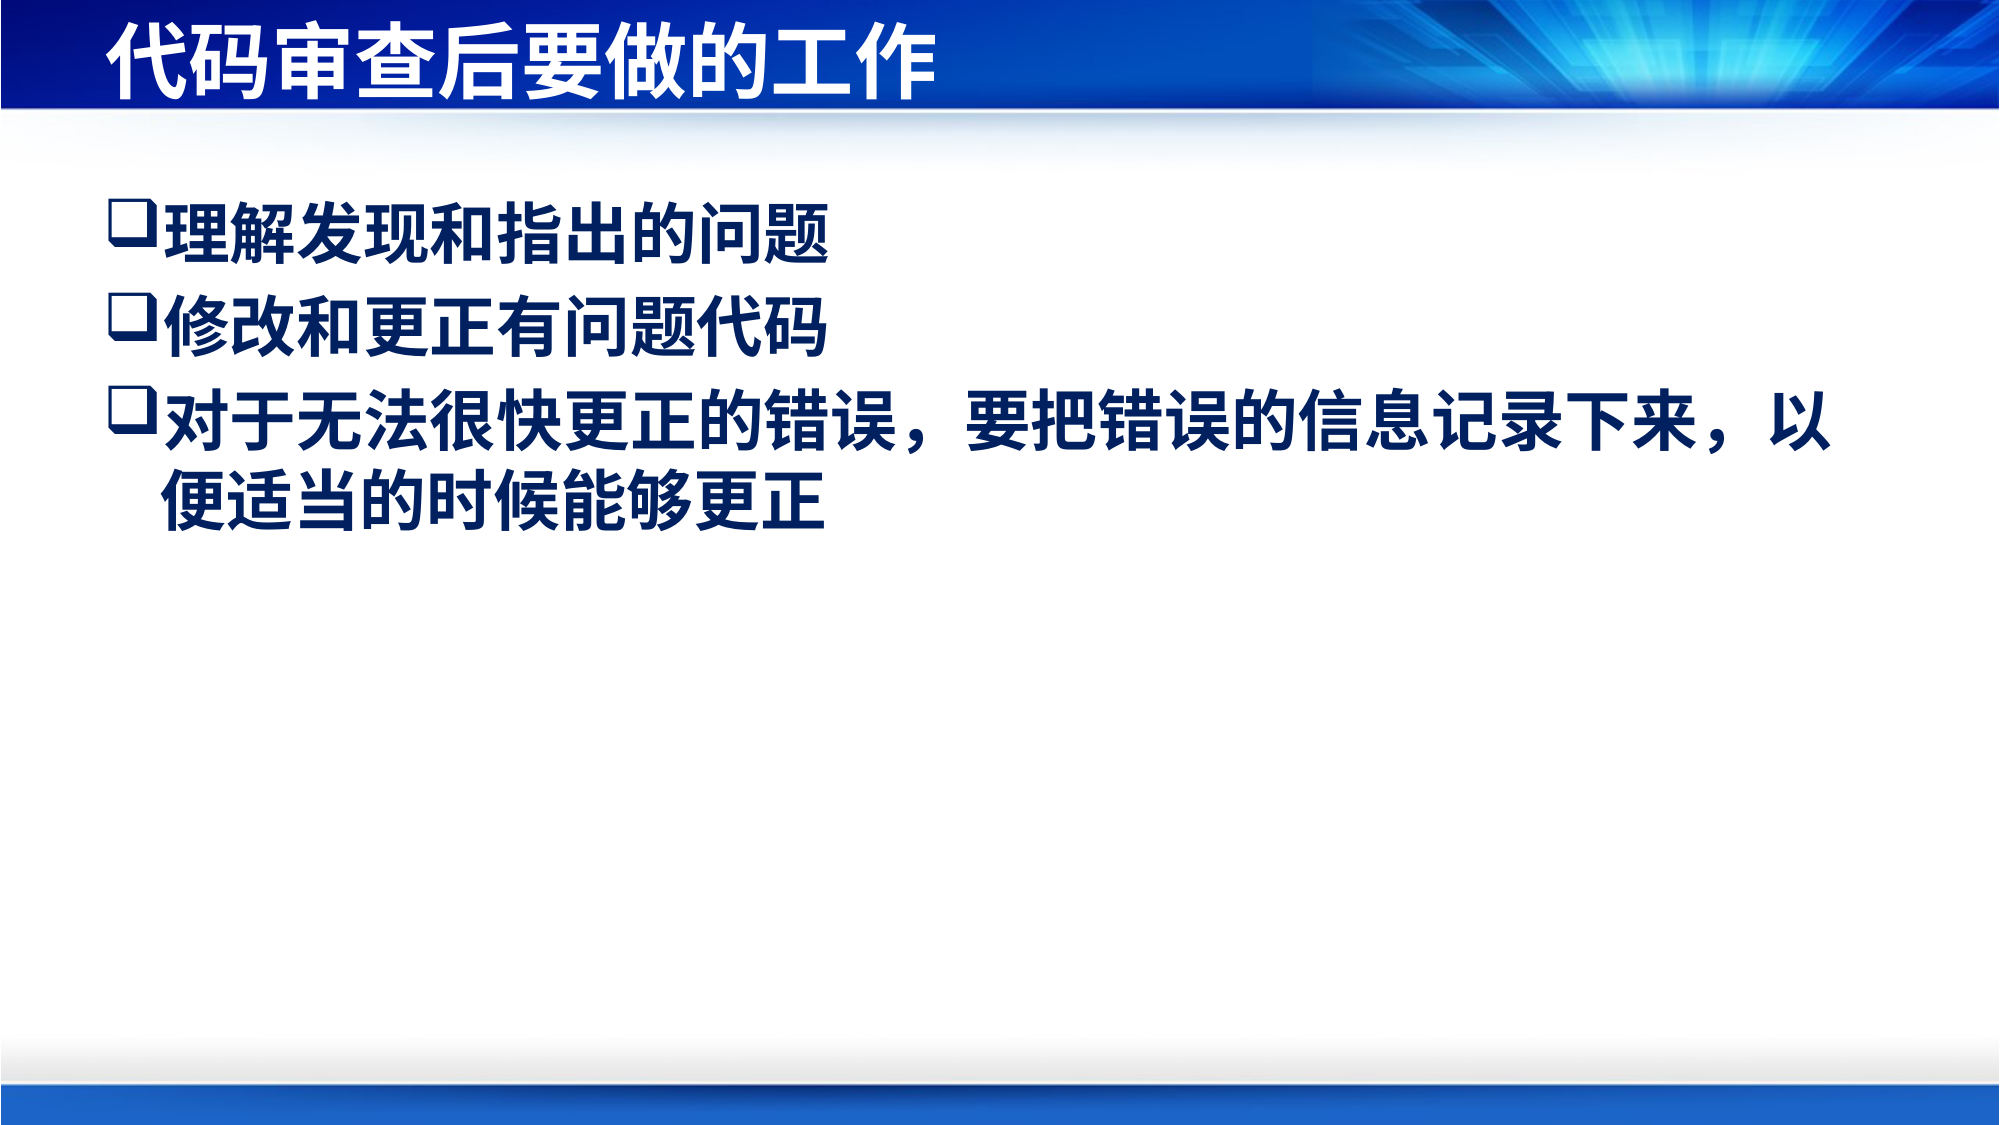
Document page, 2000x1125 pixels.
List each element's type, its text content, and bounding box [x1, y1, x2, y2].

list 理解发现和指出的问题 修改和更正有问题代码 对于无法很快更正的错误，要把错误的信息记录下来，以便适当的时候能够更正 [88, 184, 1880, 1012]
title 代码审查后要做的工作 [90, 1, 1880, 118]
picture [1, 0, 1999, 1125]
